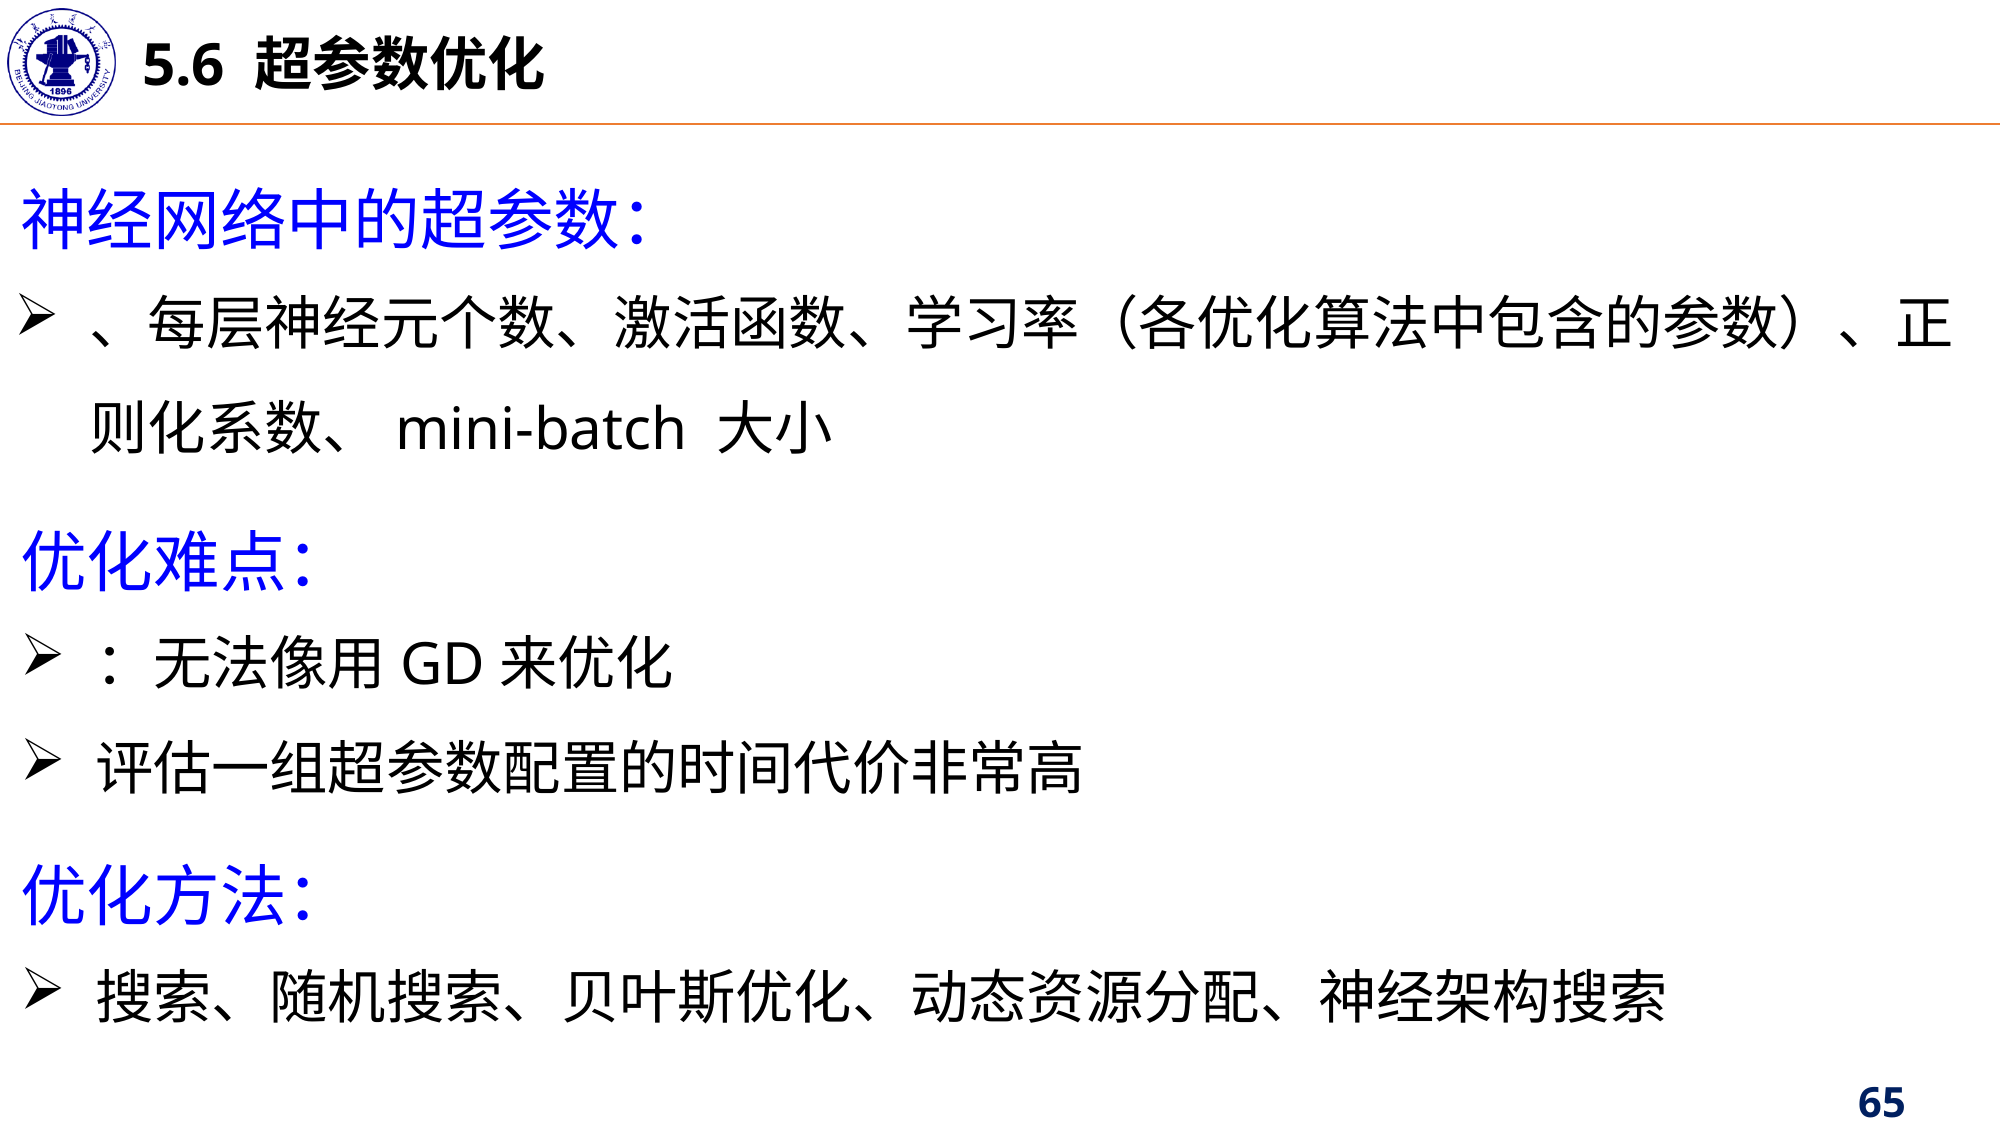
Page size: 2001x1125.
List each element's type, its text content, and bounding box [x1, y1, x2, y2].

text_box 优化难点： [5, 472, 1548, 806]
text_box 优化难点： [5, 892, 1548, 902]
text_box 优化方法： [5, 806, 1548, 892]
text_box 5.6 超参数优化 [127, 19, 1958, 105]
picture [7, 8, 116, 116]
text_box 神经网络中的超参数： [5, 130, 1548, 472]
